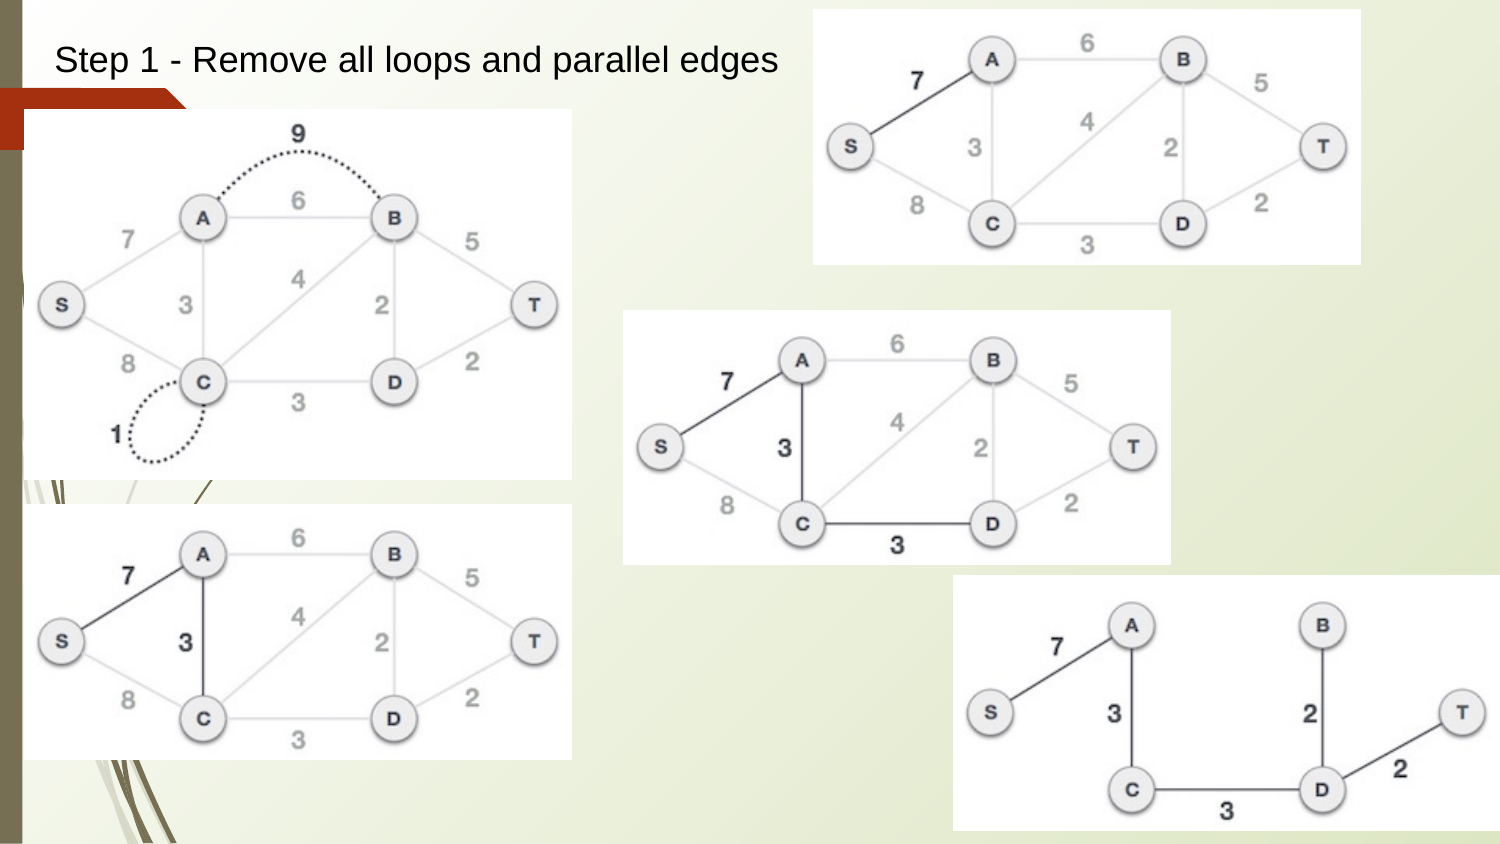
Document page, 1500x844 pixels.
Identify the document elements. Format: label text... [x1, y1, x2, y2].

picture [813, 9, 1361, 265]
picture [952, 575, 1500, 831]
picture [622, 309, 1171, 566]
picture [24, 109, 572, 480]
text_box Step 1 - Remove all loops and parallel edges [39, 9, 812, 95]
picture [24, 504, 572, 760]
